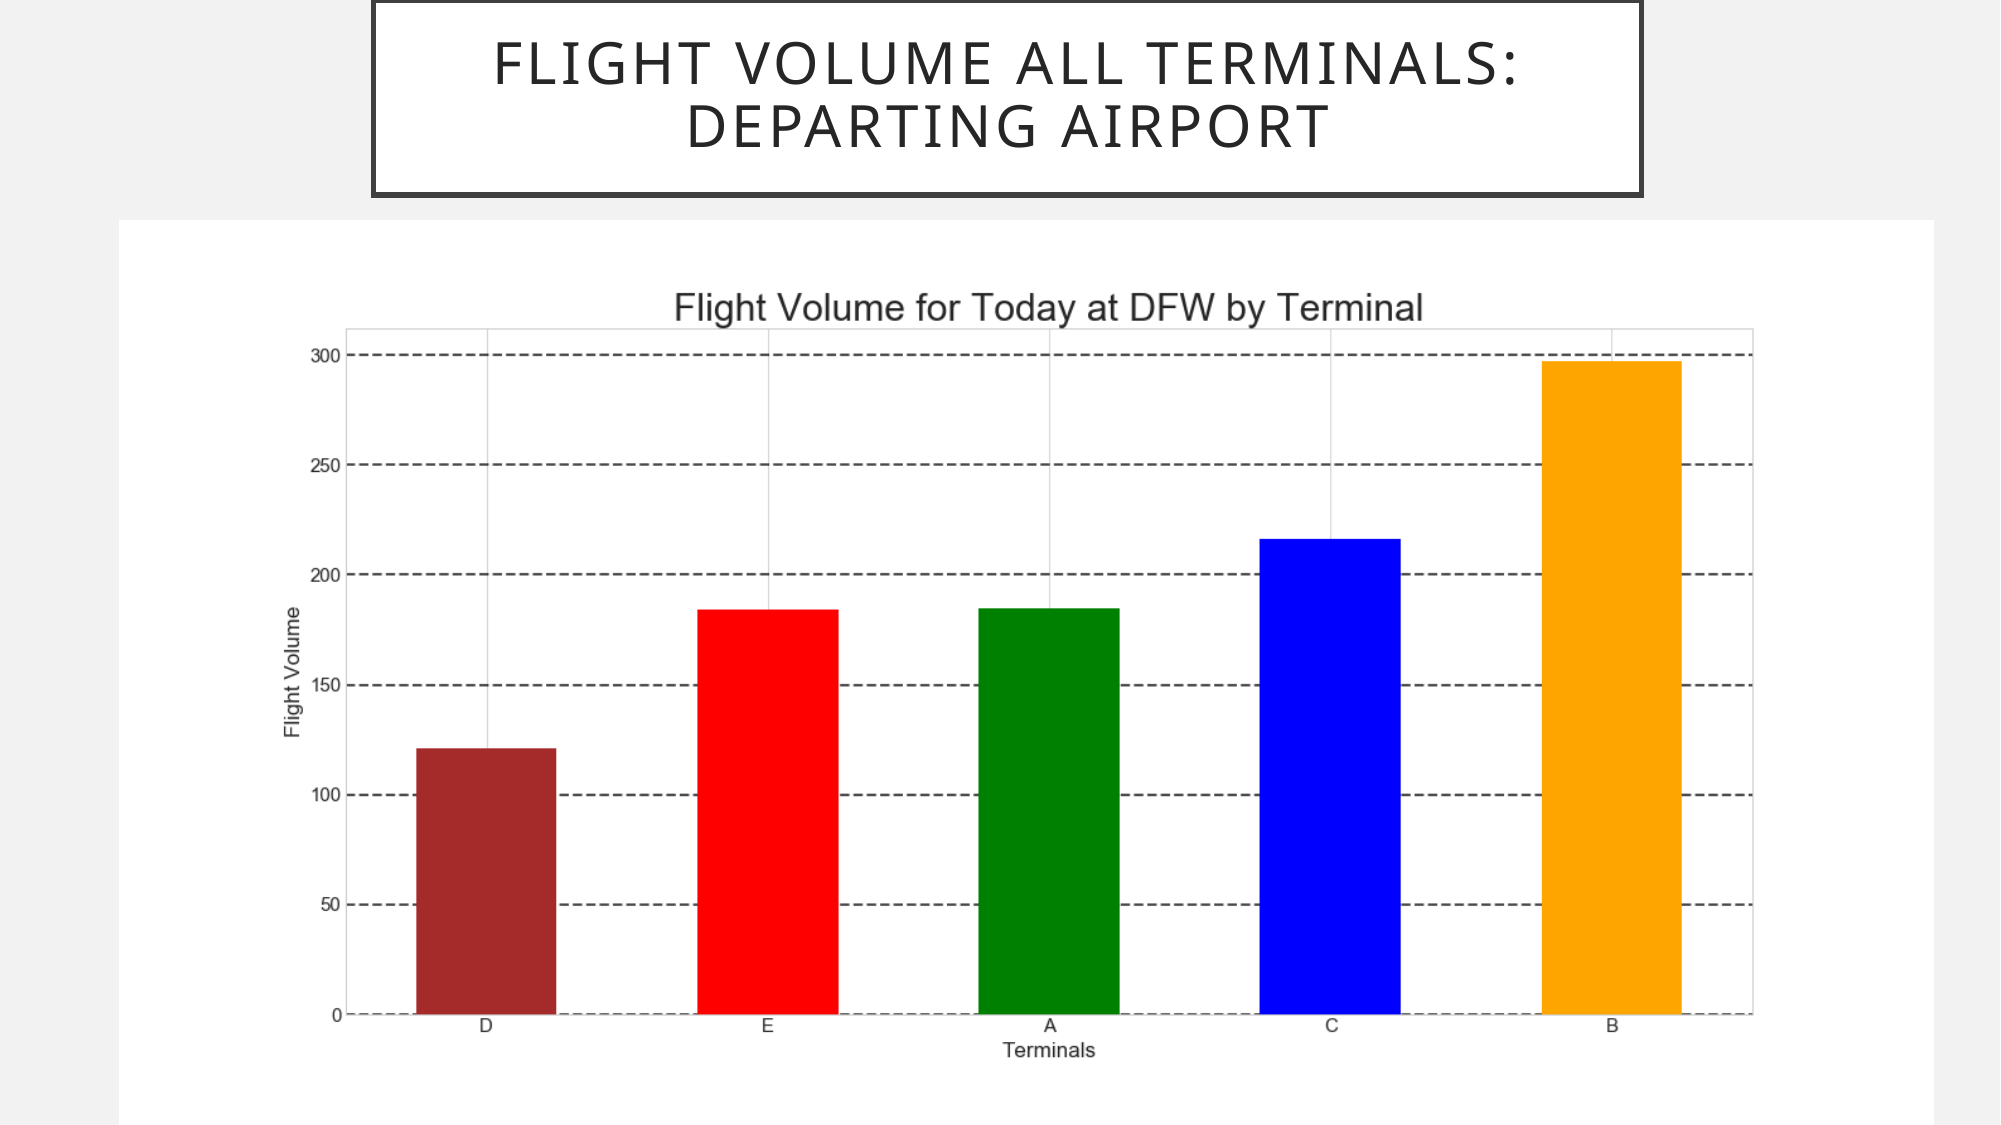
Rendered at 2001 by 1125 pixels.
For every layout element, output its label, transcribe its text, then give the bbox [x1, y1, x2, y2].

title Flight Volume all Terminals: Departing airport [371, 0, 1644, 198]
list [119, 220, 1934, 1125]
